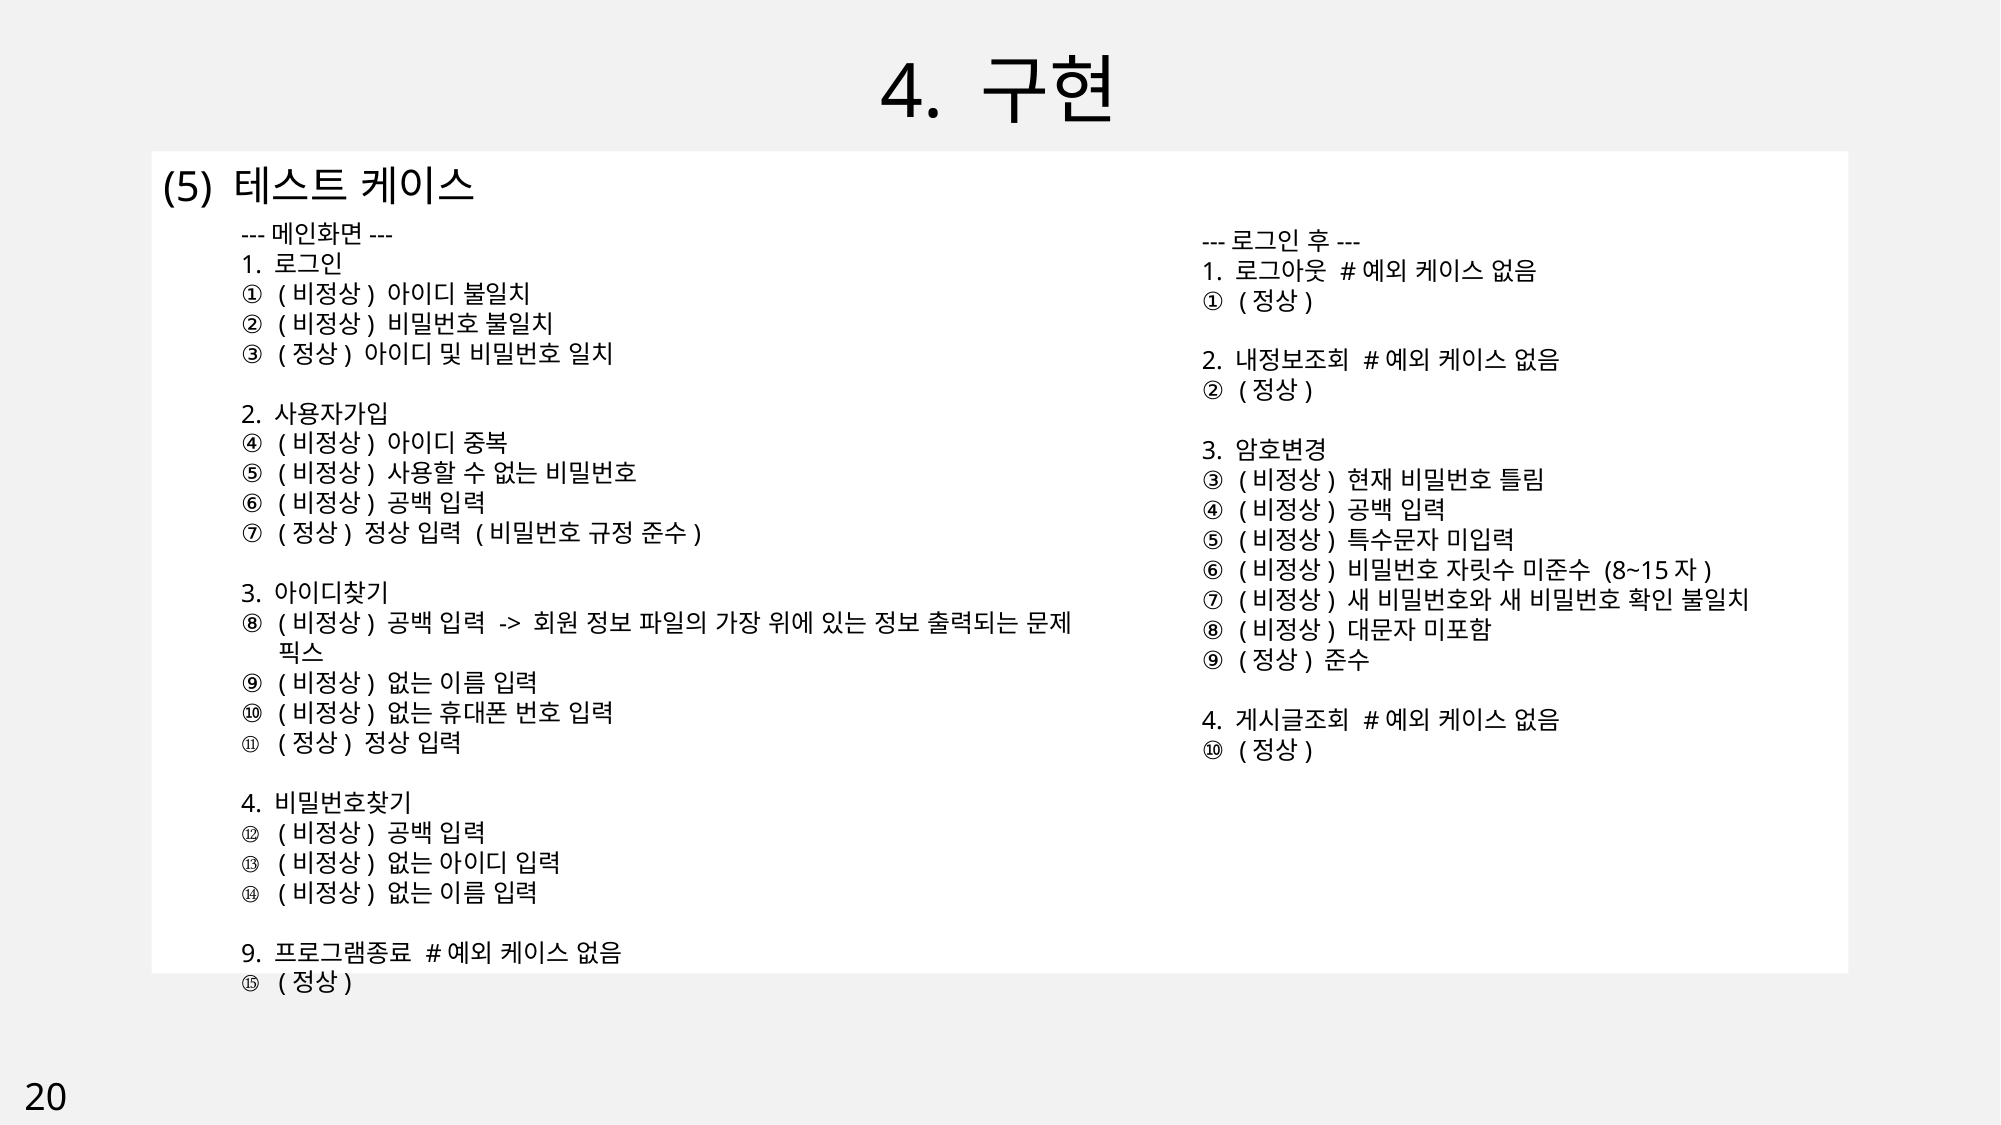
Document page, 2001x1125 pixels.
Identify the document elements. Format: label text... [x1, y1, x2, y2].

text_box 4. 구현 [865, 35, 1134, 140]
text_box ---메인화면--- 1. 로그인 (비정상) 아이디 불일치 (비정상) 비밀번호 불일치 (정상) 아이디 및 비밀번호 일치 2. 사용자가입 (비정상) 아이디 중복 (비정상) 사용할 수 없는 비밀번호 (비정상) 공백 입력 (정상) 정상 입력 (비밀번호 규정 준수) 3. 아이디찾기 (비정상) 공백 입력 -> 회원 정보 파일의 가장 위에 있는 정보 출력되는 문제 픽스 (비정상) 없는 이름 입력 (비정상) 없는 휴대폰 번호 입력 (정상) 정상 입력 4. 비밀번호찾기 (비정상) 공백 입력 (비정상) 없는 아이디 입력 (비정상) 없는 이름 입력 9. 프로그램종료 #예외 케이스 없음 (정상) [226, 211, 1105, 1005]
slide_number 20 [0, 1065, 92, 1125]
text_box ---로그인 후--- 1. 로그아웃 #예외 케이스 없음 (정상) 2. 내정보조회 #예외 케이스 없음 (정상) 3. 암호변경 (비정상) 현재 비밀번호 틀림 (비정상) 공백 입력 (비정상) 특수문자 미입력 (비정상) 비밀번호 자릿수 미준수 (8~15자) (비정상) 새 비밀번호와 새 비밀번호 확인 불일치 (비정상) 대문자 미포함 (정상) 준수 4. 게시글조회 #예외 케이스 없음 (정상) [1187, 217, 1766, 772]
text_box (5) 테스트 케이스 [148, 152, 491, 218]
